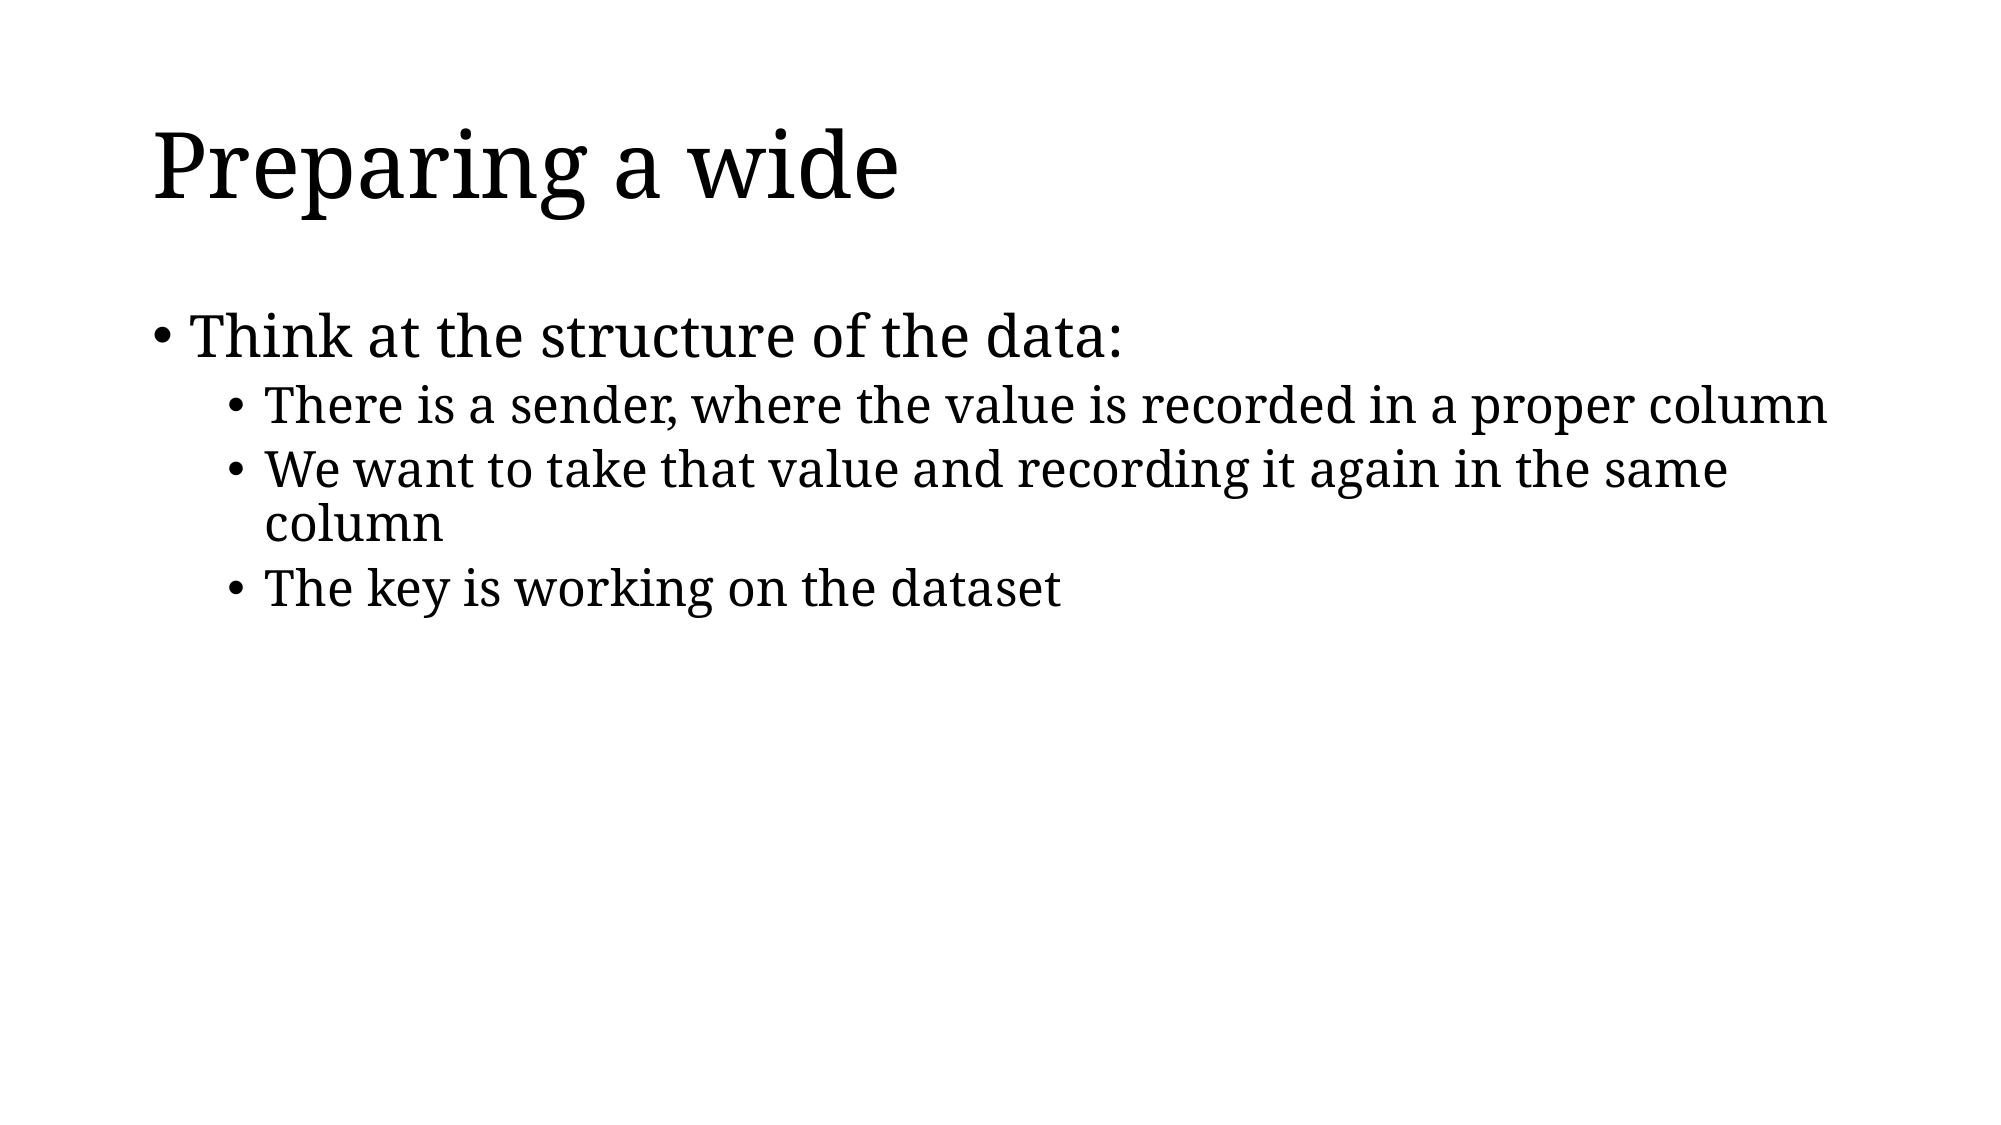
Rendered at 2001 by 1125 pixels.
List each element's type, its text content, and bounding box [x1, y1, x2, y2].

title Preparing a wide [137, 59, 1863, 278]
list Think at the structure of the data: There is a sender, where the value is recorded in a proper column We want to take that value and recording it again in the same column The key is working on the dataset [137, 299, 1863, 1014]
